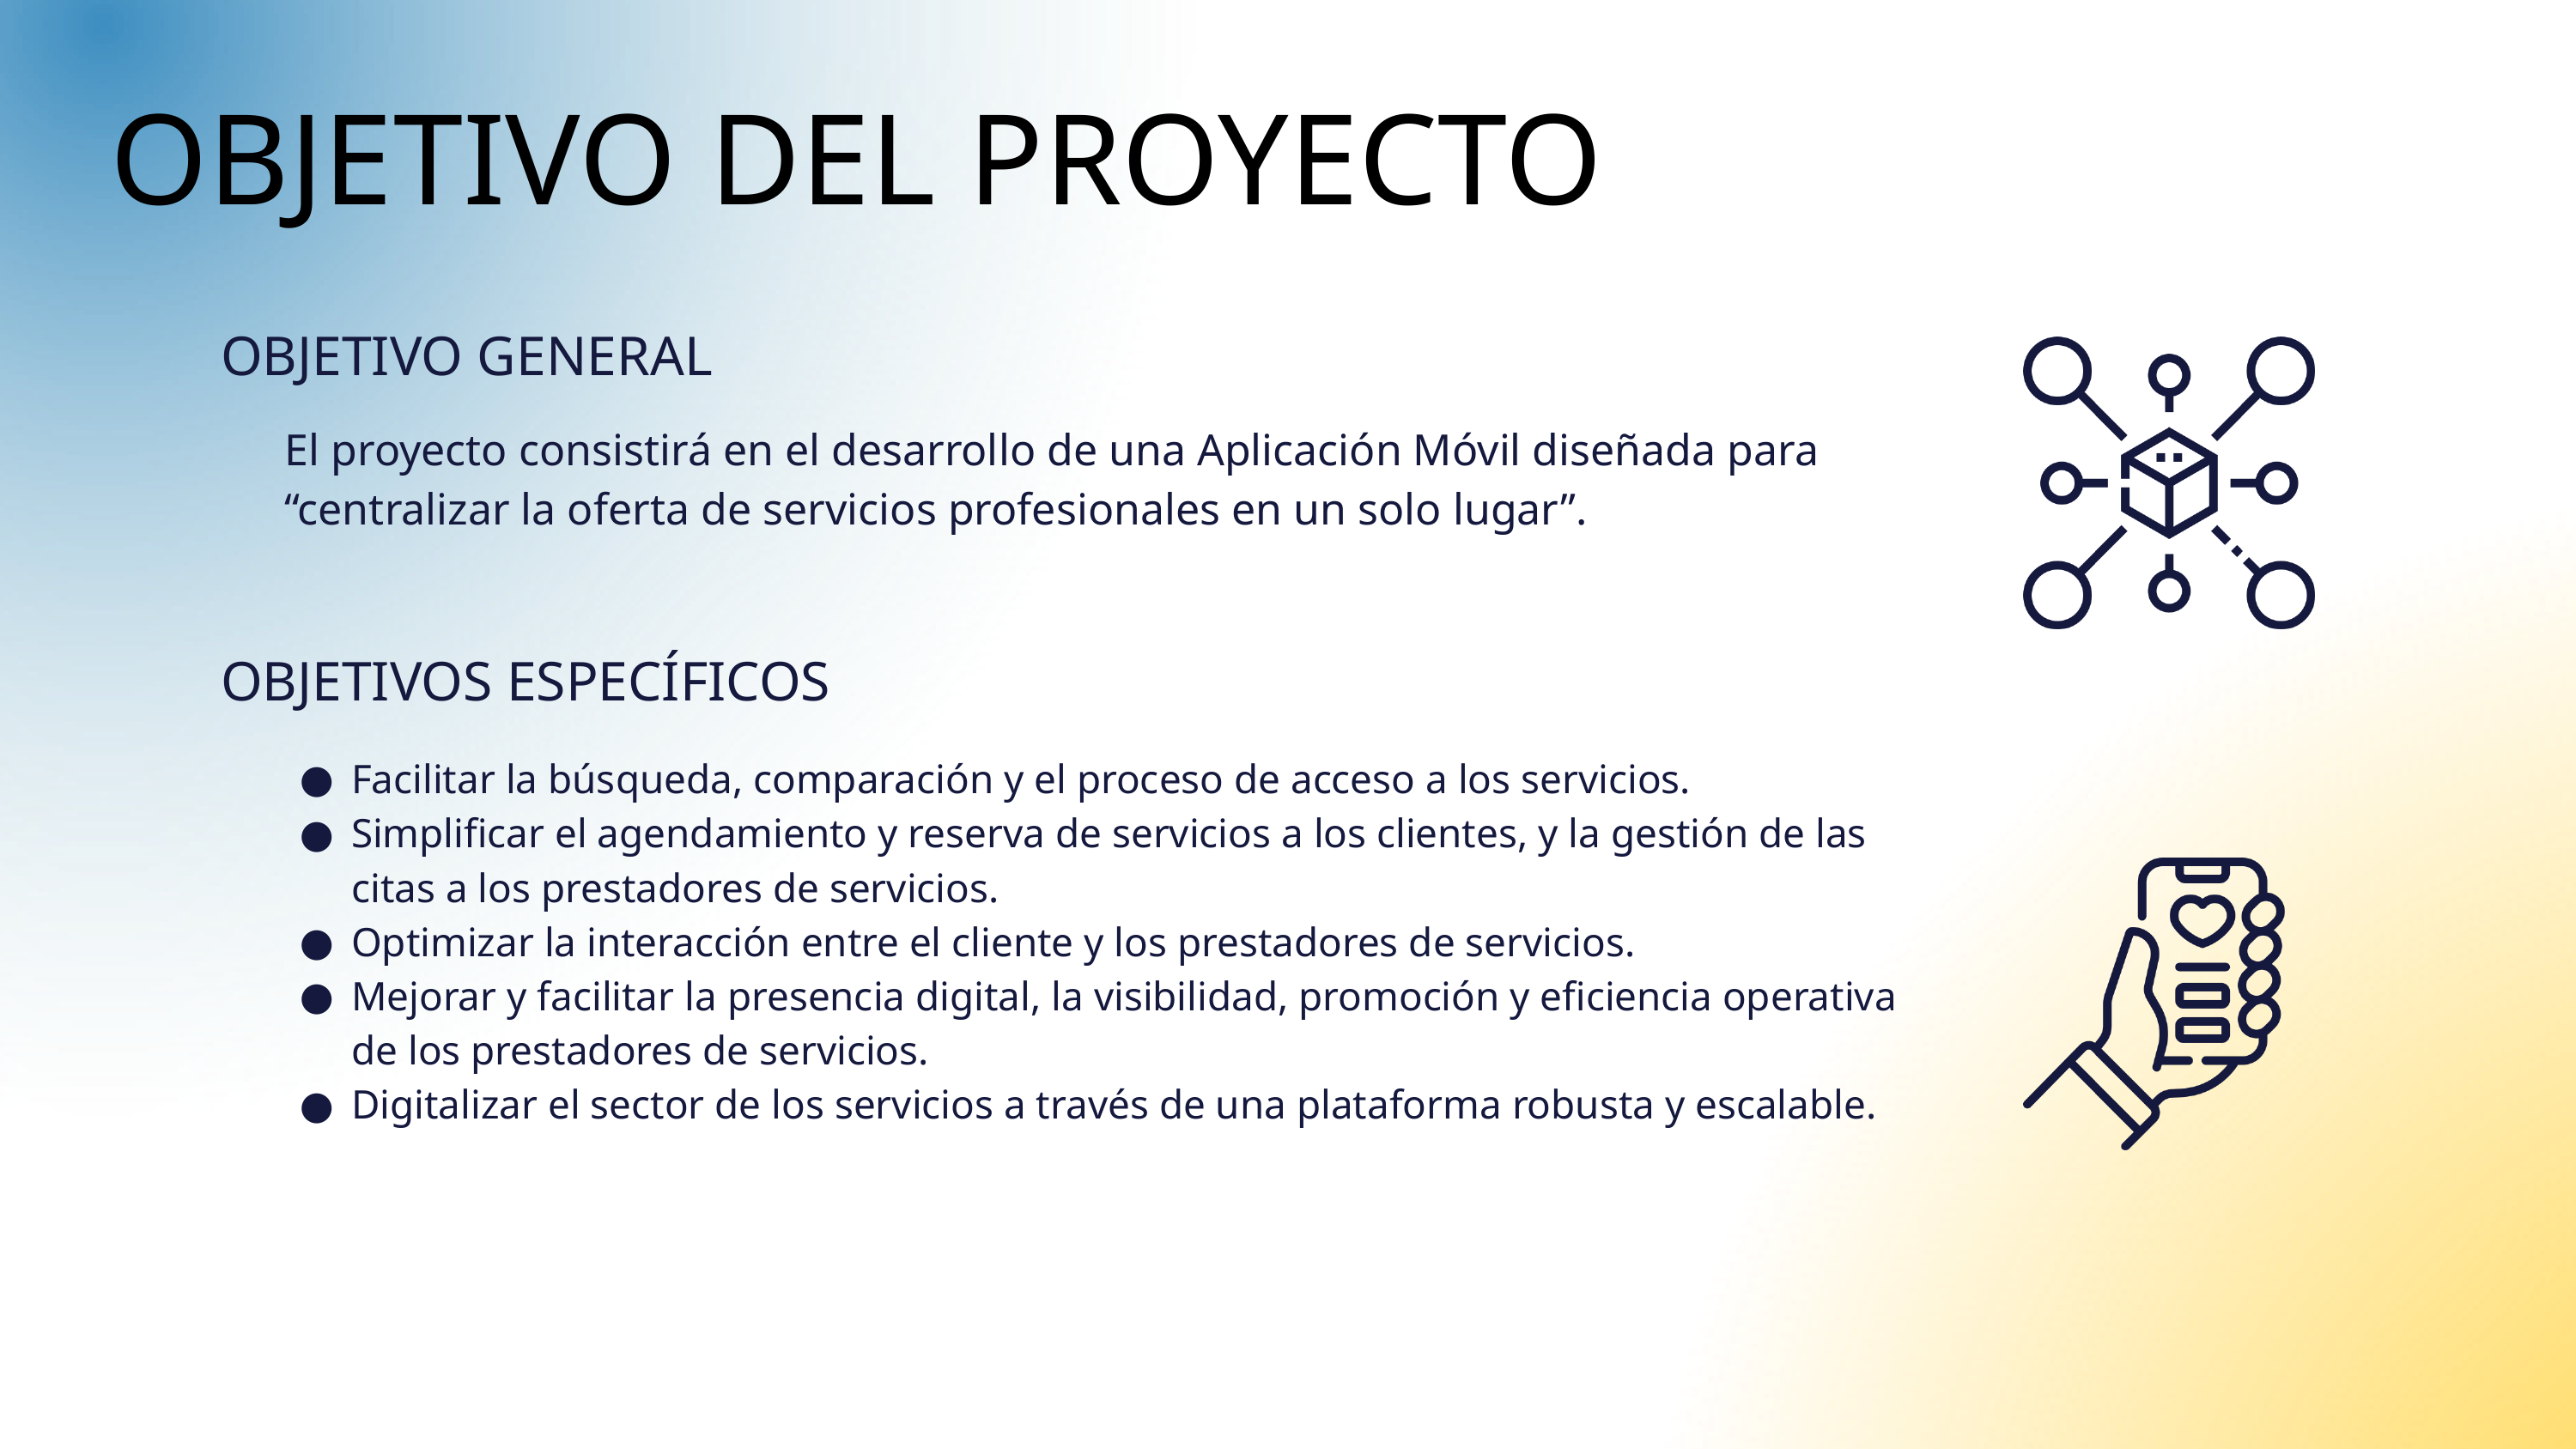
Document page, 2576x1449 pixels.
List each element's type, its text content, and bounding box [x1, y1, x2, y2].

picture [2023, 336, 2316, 629]
text_box [1643, 475, 2576, 1449]
picture [2023, 858, 2316, 1150]
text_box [220, 310, 1935, 613]
text_box [0, 0, 1198, 1118]
text_box Facilitar la búsqueda, comparación y el proceso de acceso a los servicios. Simplificar el agendamiento y reserva de servicios a los clientes, y la gestión de las citas a los prestadores de servicios. Optimizar la interacción entre el cliente y los prestadores de servicios. Mejorar y facilitar la presencia digital, la visibilidad, promoción y eficiencia operativa de los prestadores de servicios. Digitalizar el sector de los servicios a través de una plataforma robusta y escalable. [274, 734, 1935, 1140]
text_box OBJETIVOS ESPECÍFICOS [221, 636, 1264, 731]
text_box OBJETIVO DEL PROYECTO [98, 83, 2576, 245]
